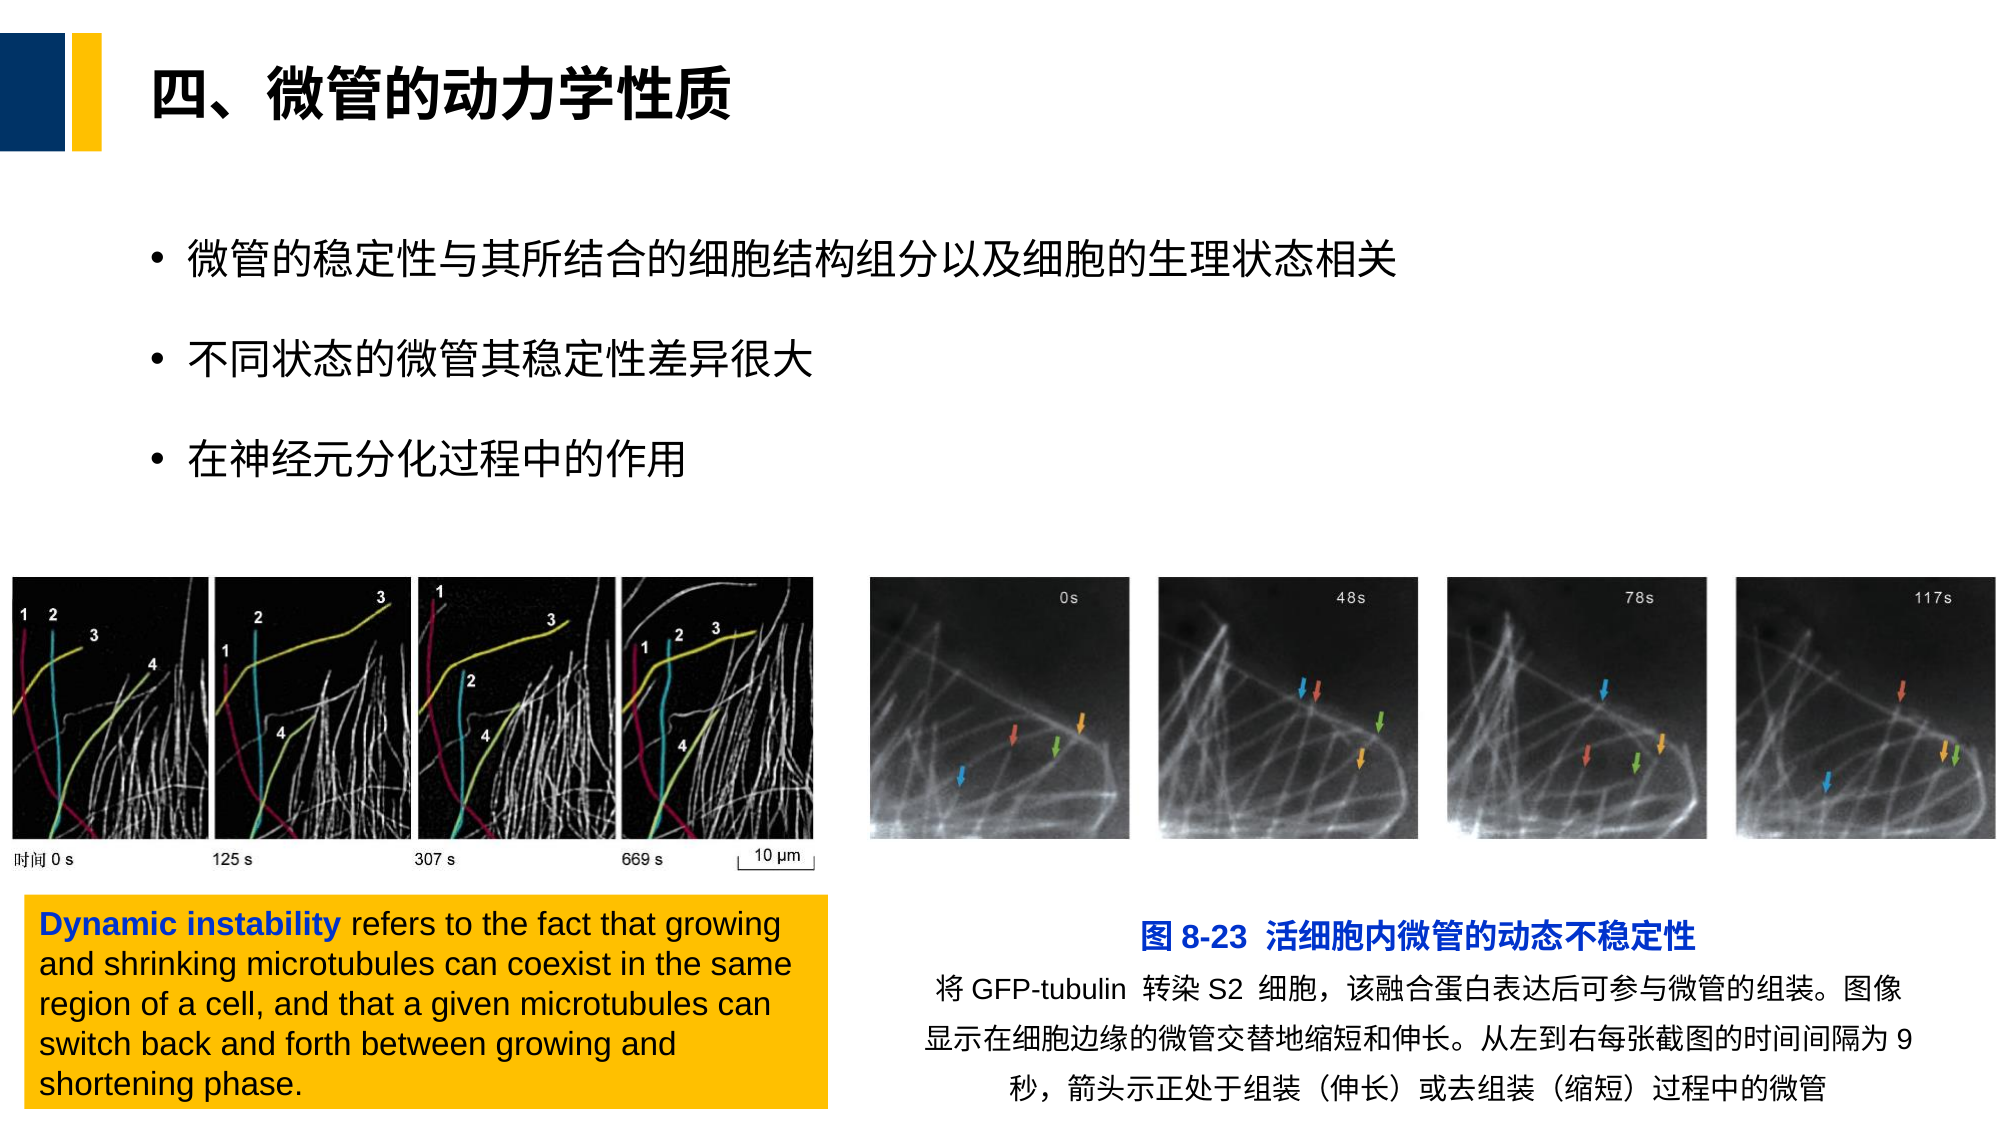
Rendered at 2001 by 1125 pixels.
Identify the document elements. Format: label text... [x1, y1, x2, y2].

list 微管的稳定性与其所结合的细胞结构组分以及细胞的生理状态相关 不同状态的微管其稳定性差异很大 在神经元分化过程中的作用 [135, 200, 1950, 1092]
title 四、微管的动力学性质 [135, 33, 1950, 152]
text_box 图8-23 活细胞内微管的动态不稳定性 将GFP-tubulin 转染S2 细胞，该融合蛋白表达后可参与微管的组装。图像显示在细胞边缘的微管交替地缩短和伸长。从左到右每张截图的时间间隔为9 秒，箭头示正处于组装（伸长）或去组装（缩短）过程中的微管 [906, 897, 1931, 1113]
text_box [11, 575, 815, 871]
text_box Dynamic instability refers to the fact that growing and shrinking microtubules can coexist in the same region of a cell, and that a given microtubules can switch back and forth between growing and shortening phase. [24, 894, 828, 1109]
picture [867, 575, 2000, 842]
